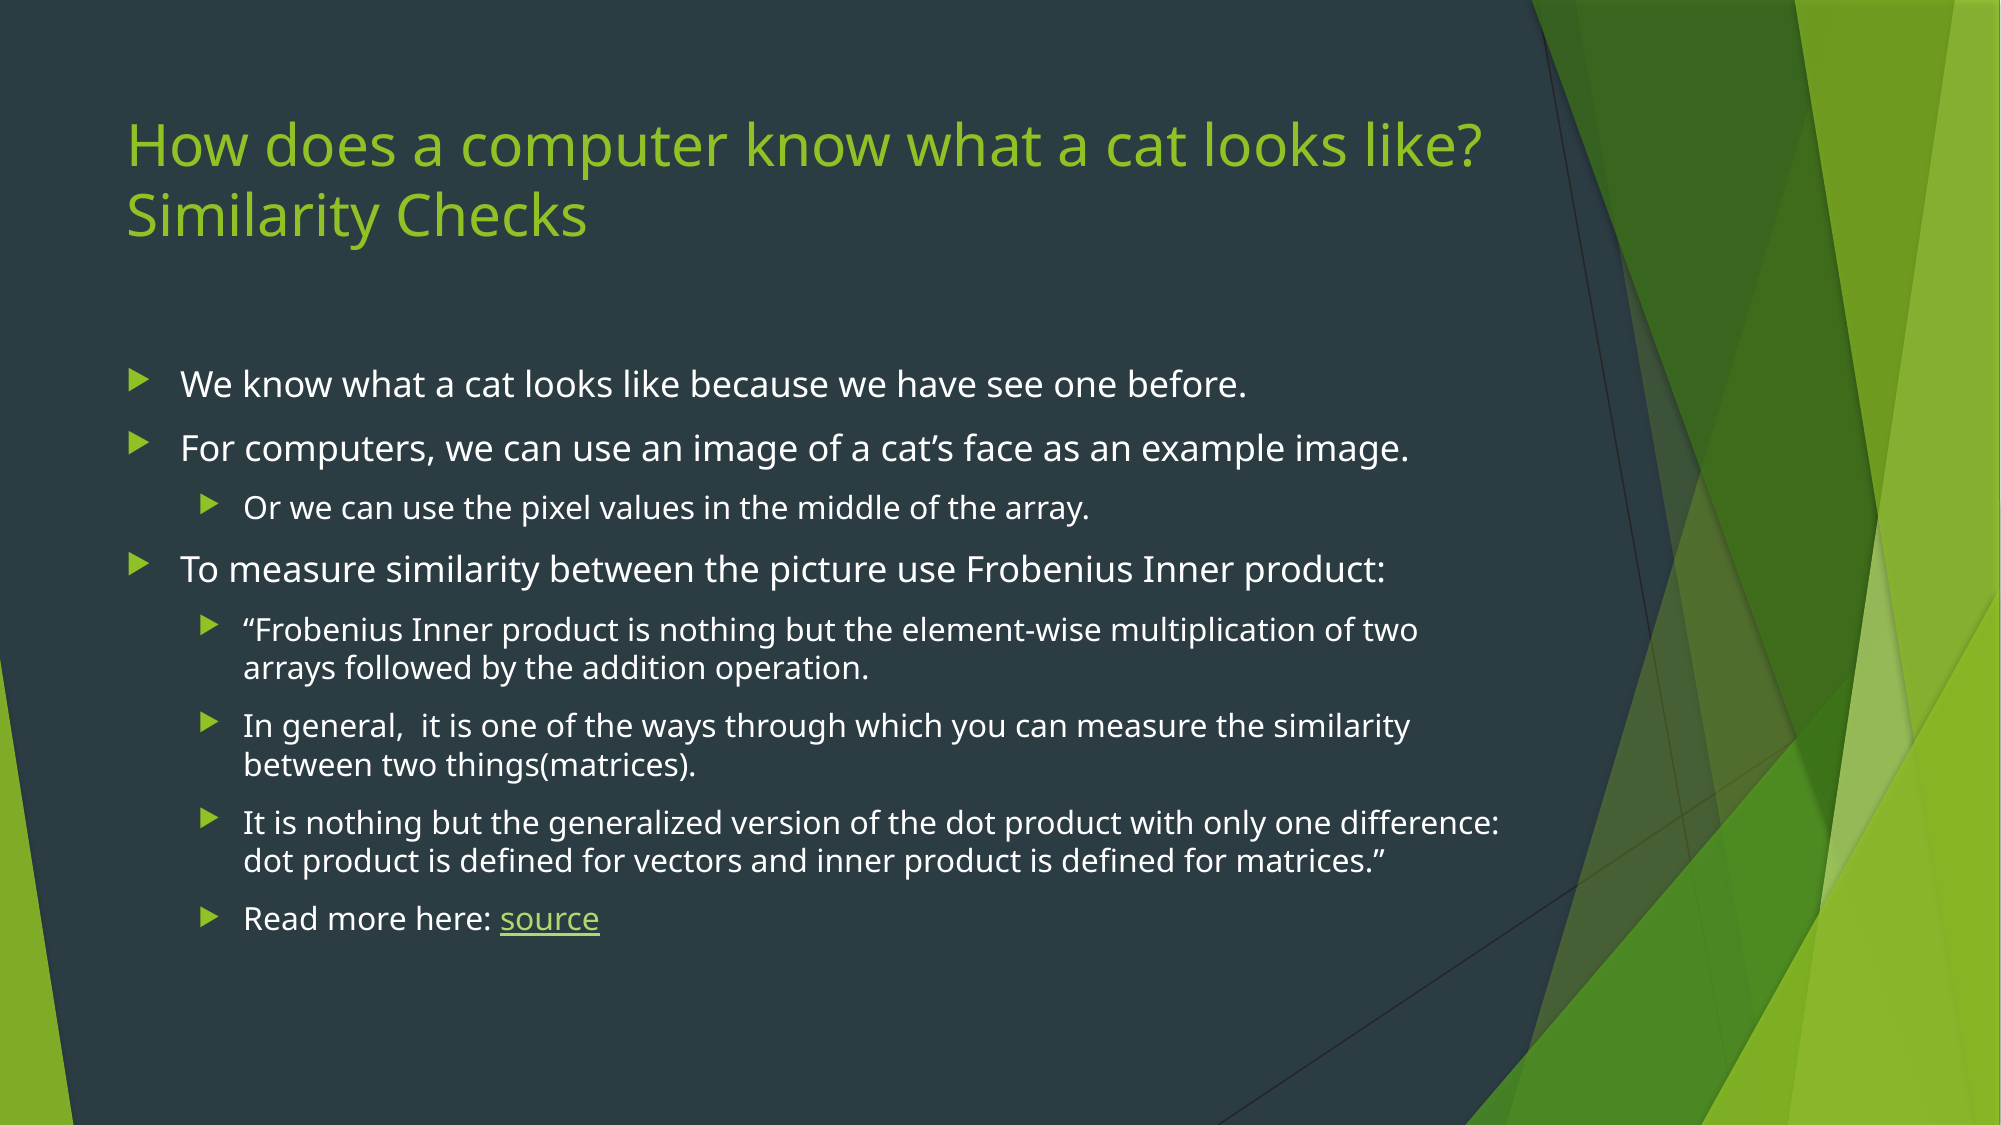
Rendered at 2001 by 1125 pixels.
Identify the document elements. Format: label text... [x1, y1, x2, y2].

title How does a computer know what a cat looks like? Similarity Checks [111, 99, 1522, 317]
list We know what a cat looks like because we have see one before. For computers, we can use an image of a cat’s face as an example image. Or we can use the pixel values in the middle of the array. To measure similarity between the picture use Frobenius Inner product: “Frobenius Inner product is nothing but the element-wise multiplication of two arrays followed by the addition operation. In general, it is one of the ways through which you can measure the similarity between two things(matrices). It is nothing but the generalized version of the dot product with only one difference: dot product is defined for vectors and inner product is defined for matrices.” Read more here: source [111, 354, 1522, 992]
